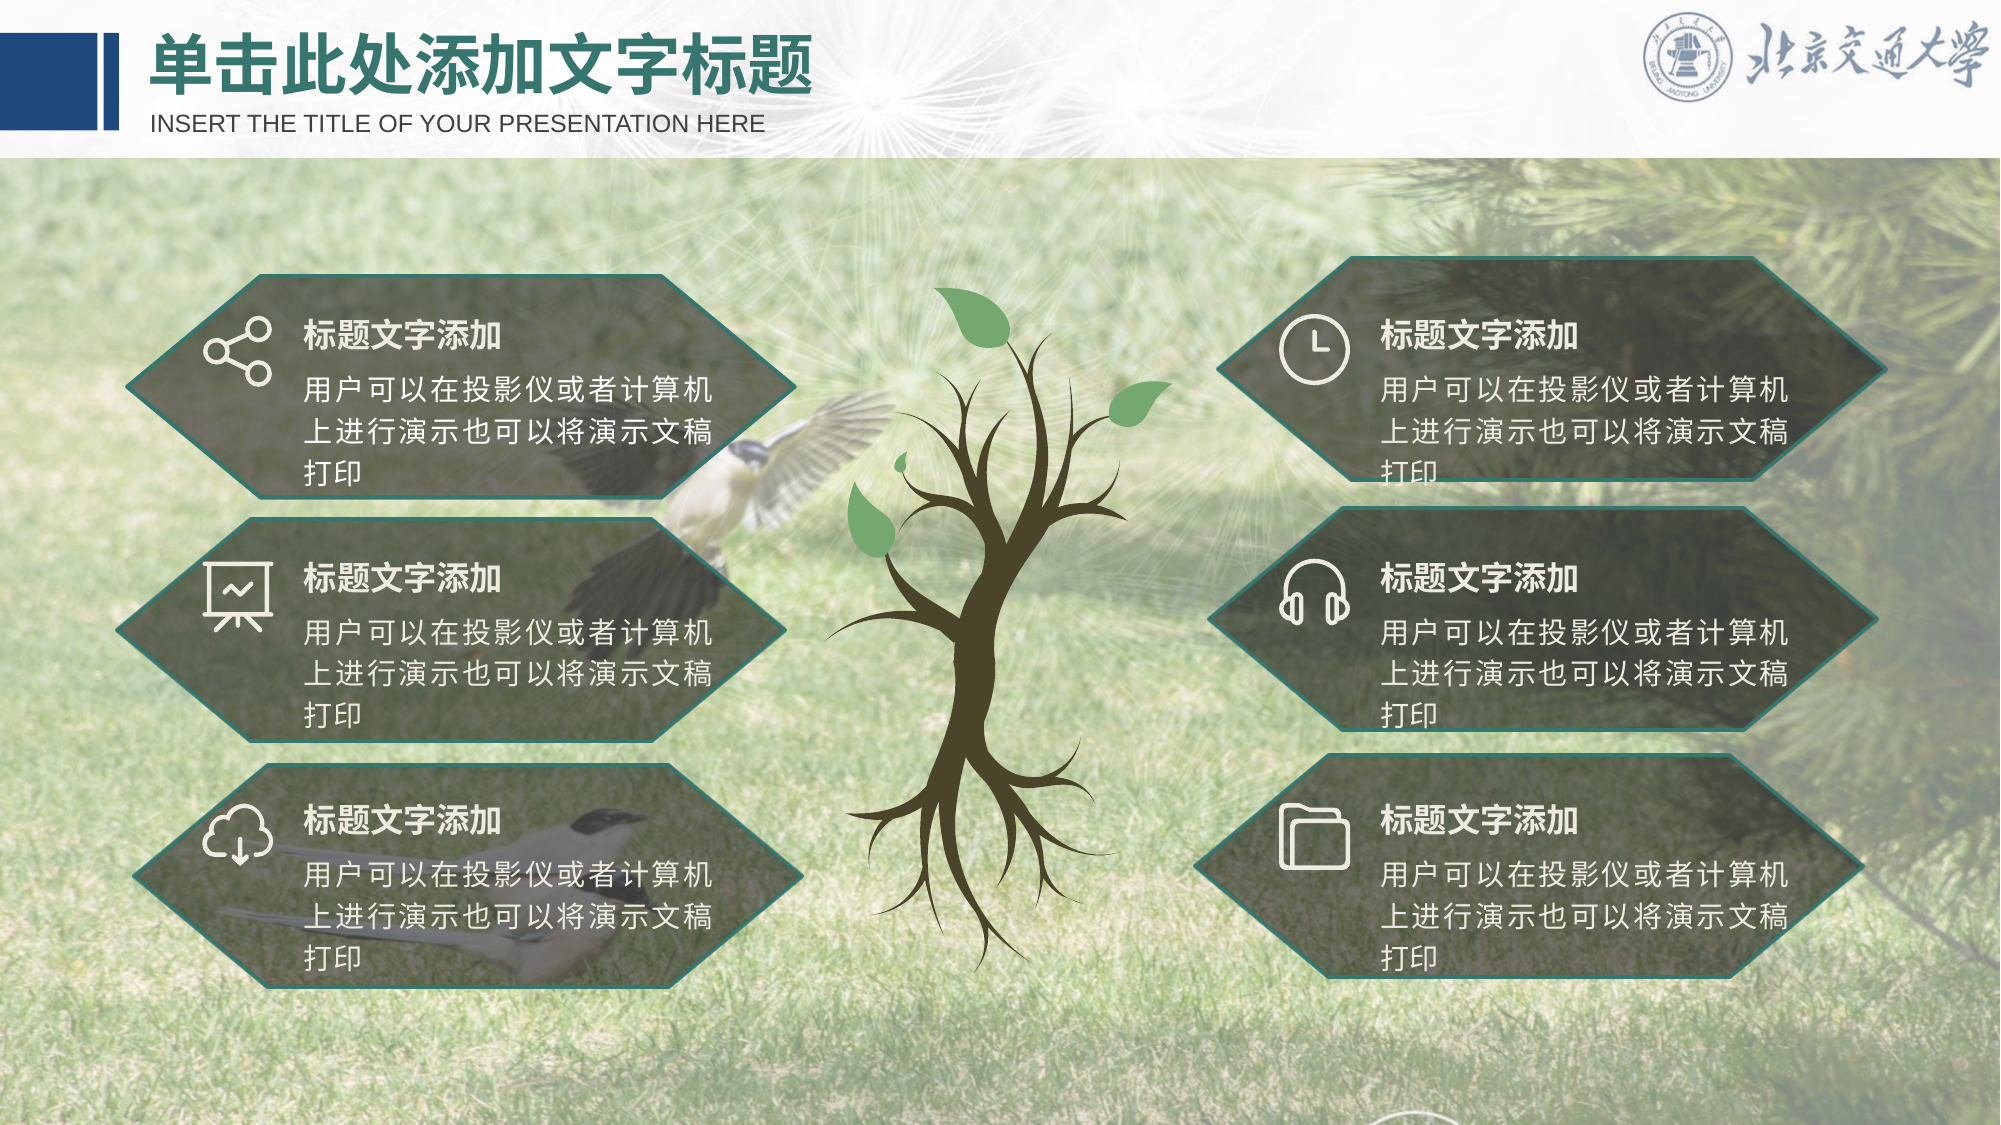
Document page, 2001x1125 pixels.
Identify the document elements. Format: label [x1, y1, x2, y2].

text_box [1365, 298, 1805, 458]
text_box [288, 298, 728, 458]
text_box [1365, 541, 1805, 700]
text_box [824, 286, 1173, 974]
text_box [288, 783, 728, 943]
text_box [1365, 783, 1805, 943]
text_box [288, 541, 728, 700]
picture [0, 0, 2001, 1125]
text_box [132, 15, 876, 147]
